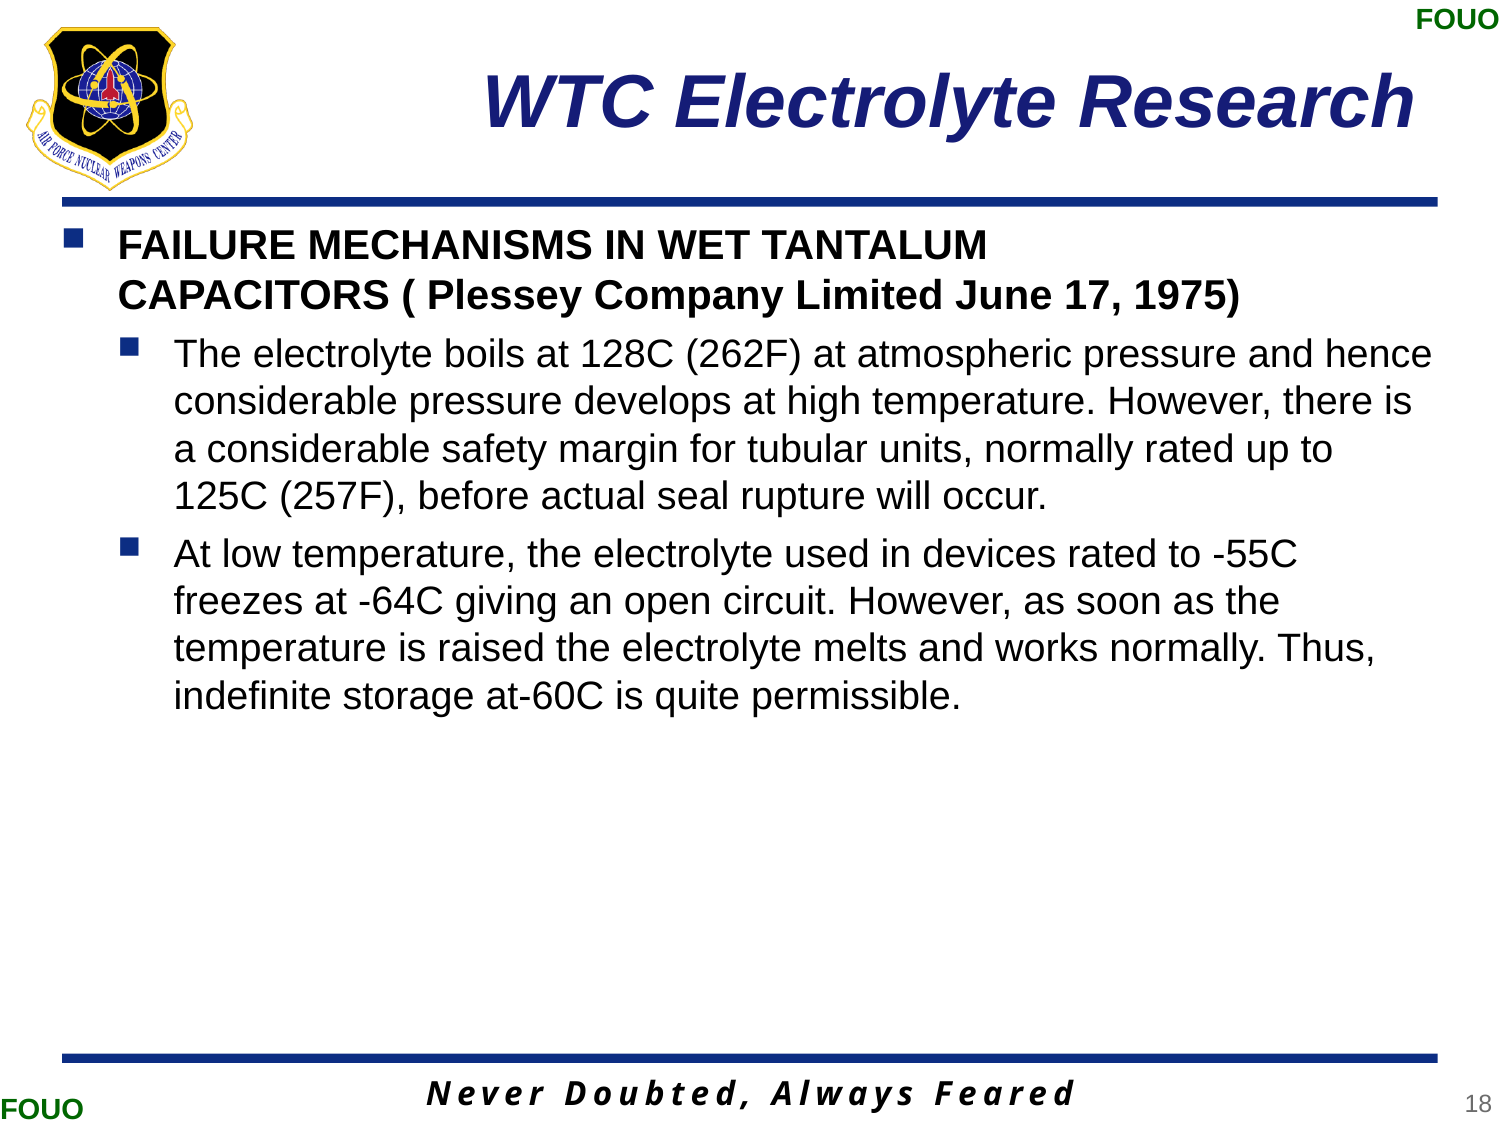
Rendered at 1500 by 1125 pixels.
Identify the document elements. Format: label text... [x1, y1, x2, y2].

slide_number 18 [1447, 1079, 1500, 1125]
list FOUO [1104, 0, 1500, 36]
title WTC Electrolyte Research [192, 12, 1438, 198]
list FOUO [0, 1089, 396, 1125]
list FAILURE MECHANISMS IN WET TANTALUM CAPACITORS ( Plessey Company Limited June 17, 1975) The electrolyte boils at 128C (262F) at atmospheric pressure and hence considerable pressure develops at high temperature. However, there is a considerable safety margin for tubular units, normally rated up to 125C (257F), before actual seal rupture will occur. At low temperature, the electrolyte used in devices rated to -55C freezes at -64C giving an open circuit. However, as soon as the temperature is raised the electrolyte melts and works normally. Thus, indefinite storage at-60C is quite permissible. [60, 217, 1439, 1038]
picture [26, 27, 192, 191]
